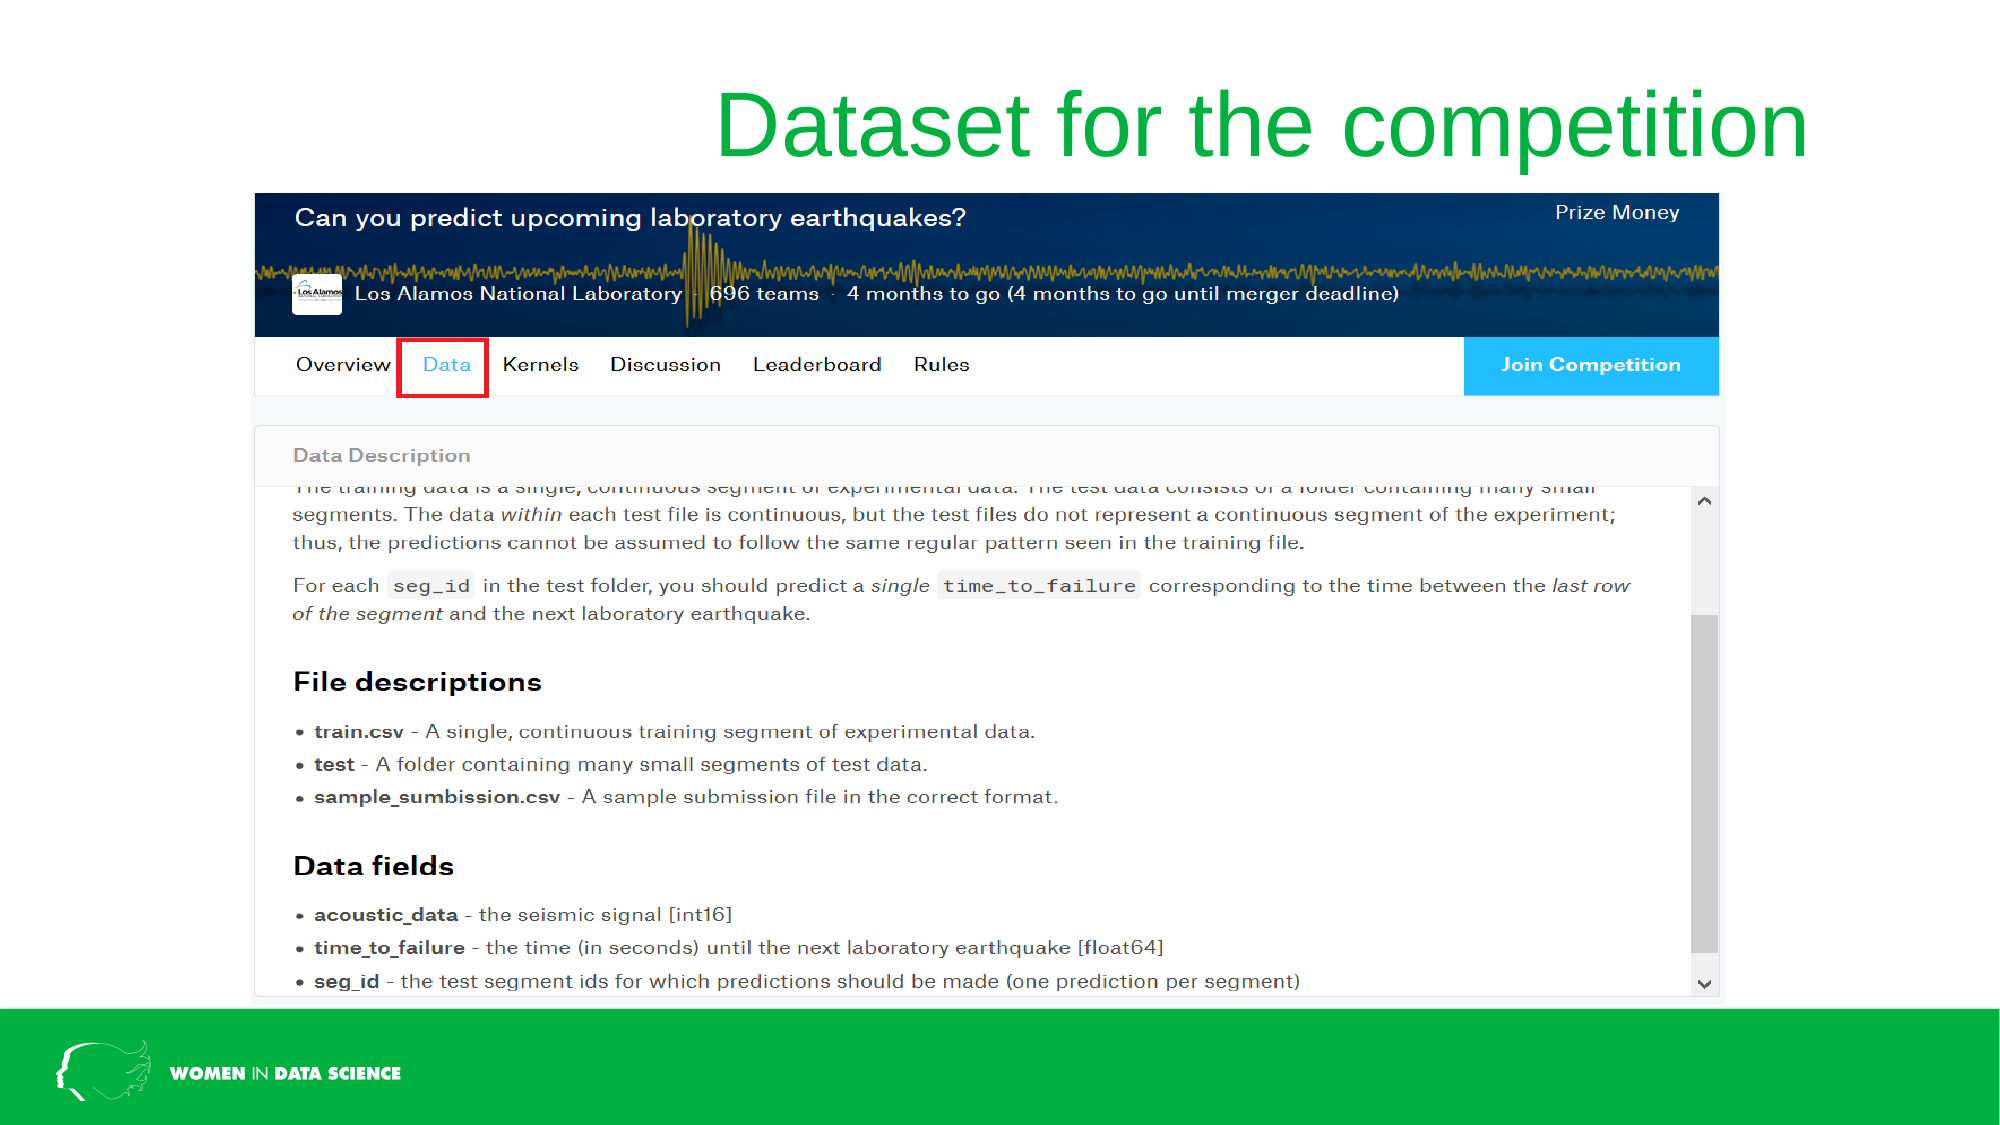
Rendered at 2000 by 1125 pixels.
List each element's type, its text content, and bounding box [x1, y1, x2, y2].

picture [29, 1011, 429, 1125]
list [250, 193, 1725, 1006]
title Dataset for the competition [99, 45, 1900, 194]
